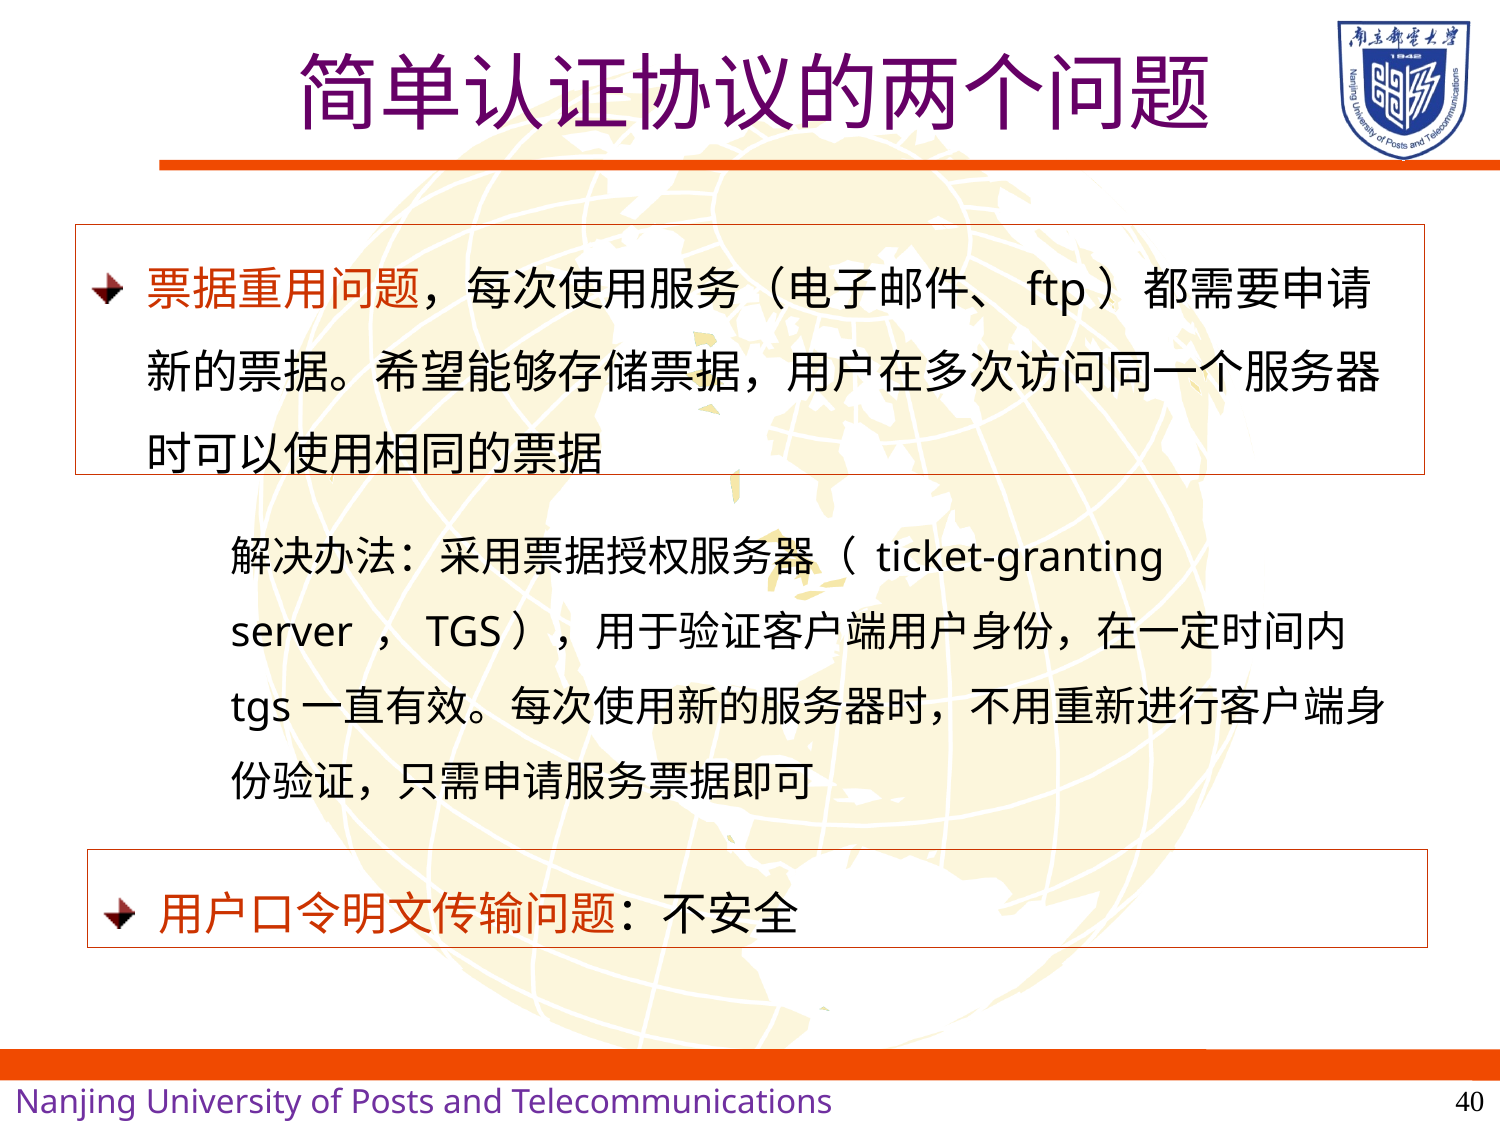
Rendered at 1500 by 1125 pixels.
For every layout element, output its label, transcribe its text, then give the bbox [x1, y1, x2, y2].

text_box 用户口令明文传输问题：不安全 [87, 849, 1428, 948]
picture [1333, 14, 1475, 162]
picture [90, 271, 123, 304]
slide_number 40 [1424, 1074, 1500, 1125]
picture [102, 896, 135, 929]
list 票据重用问题，每次使用服务（电子邮件、ftp）都需要申请新的票据。希望能够存储票据，用户在多次访问同一个服务器时可以使用相同的票据 解决办法：采用票据授权服务器（ ticket-granting server ，TGS），用于验证客户端用户身份，在一定时间内tgs一直有效。每次使用新的服务器时，不用重新进行客户端身份验证，只需申请服务票据即可 [75, 224, 1425, 475]
title 简单认证协议的两个问题 [79, 32, 1430, 220]
picture [253, 220, 1265, 224]
picture [253, 475, 1265, 849]
picture [253, 948, 1265, 1049]
